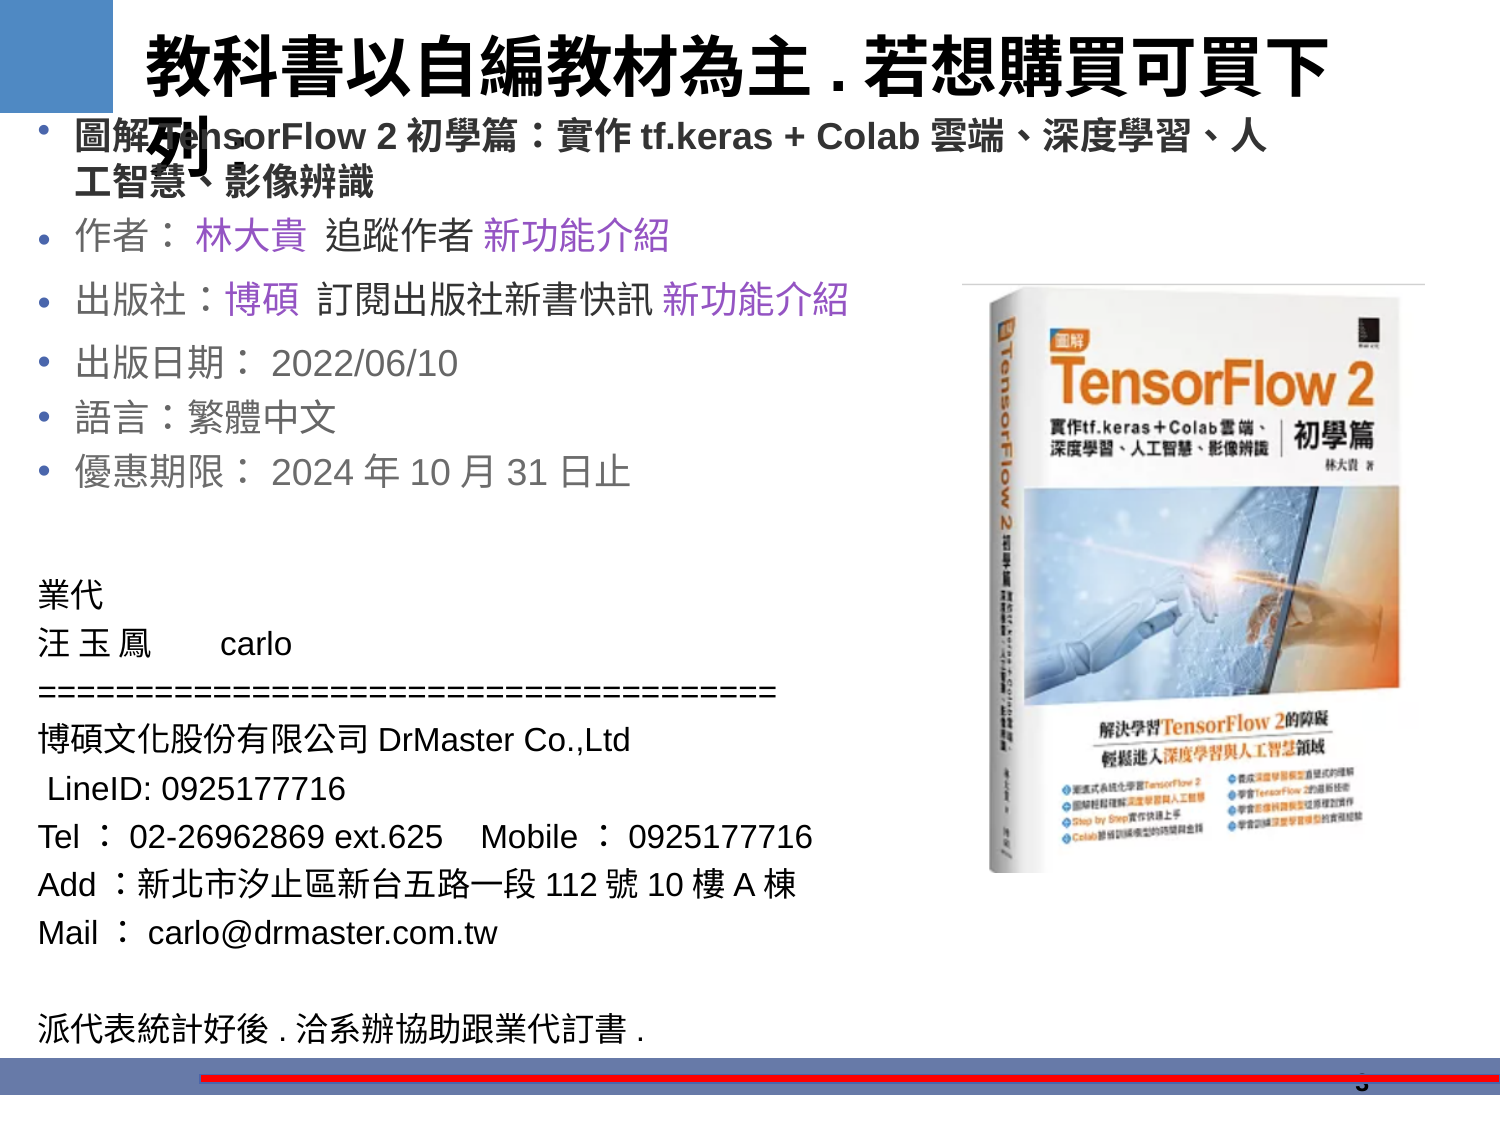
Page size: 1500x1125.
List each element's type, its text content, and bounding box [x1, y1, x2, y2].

title 教科書以自編教材為主.若想購買可買下列: [145, 24, 1390, 180]
picture [962, 274, 1425, 873]
list 圖解TensorFlow 2初學篇：實作tf.keras + Colab雲端、深度學習、人工智慧、影像辨識 作者： 林大貴 追蹤作者 新功能介紹 出版社：博碩 訂閱出版社新書快訊 新功能介紹 出版日期：2022/06/10 語言：繁體中文 優惠期限：2024年10月31日止 業代 汪 玉 鳳 carlo ====================================== 博碩文化股份有限公司DrMaster Co.,Ltd LineID: 0925177716 Tel：02-26962869 ext.625 Mobile：0925177716 Add：新北市汐止區新台五路一段112號10樓A棟 Mail：carlo@drmaster.com.tw 派代表統計好後.洽系辦協助跟業代訂書. [37, 112, 1274, 825]
